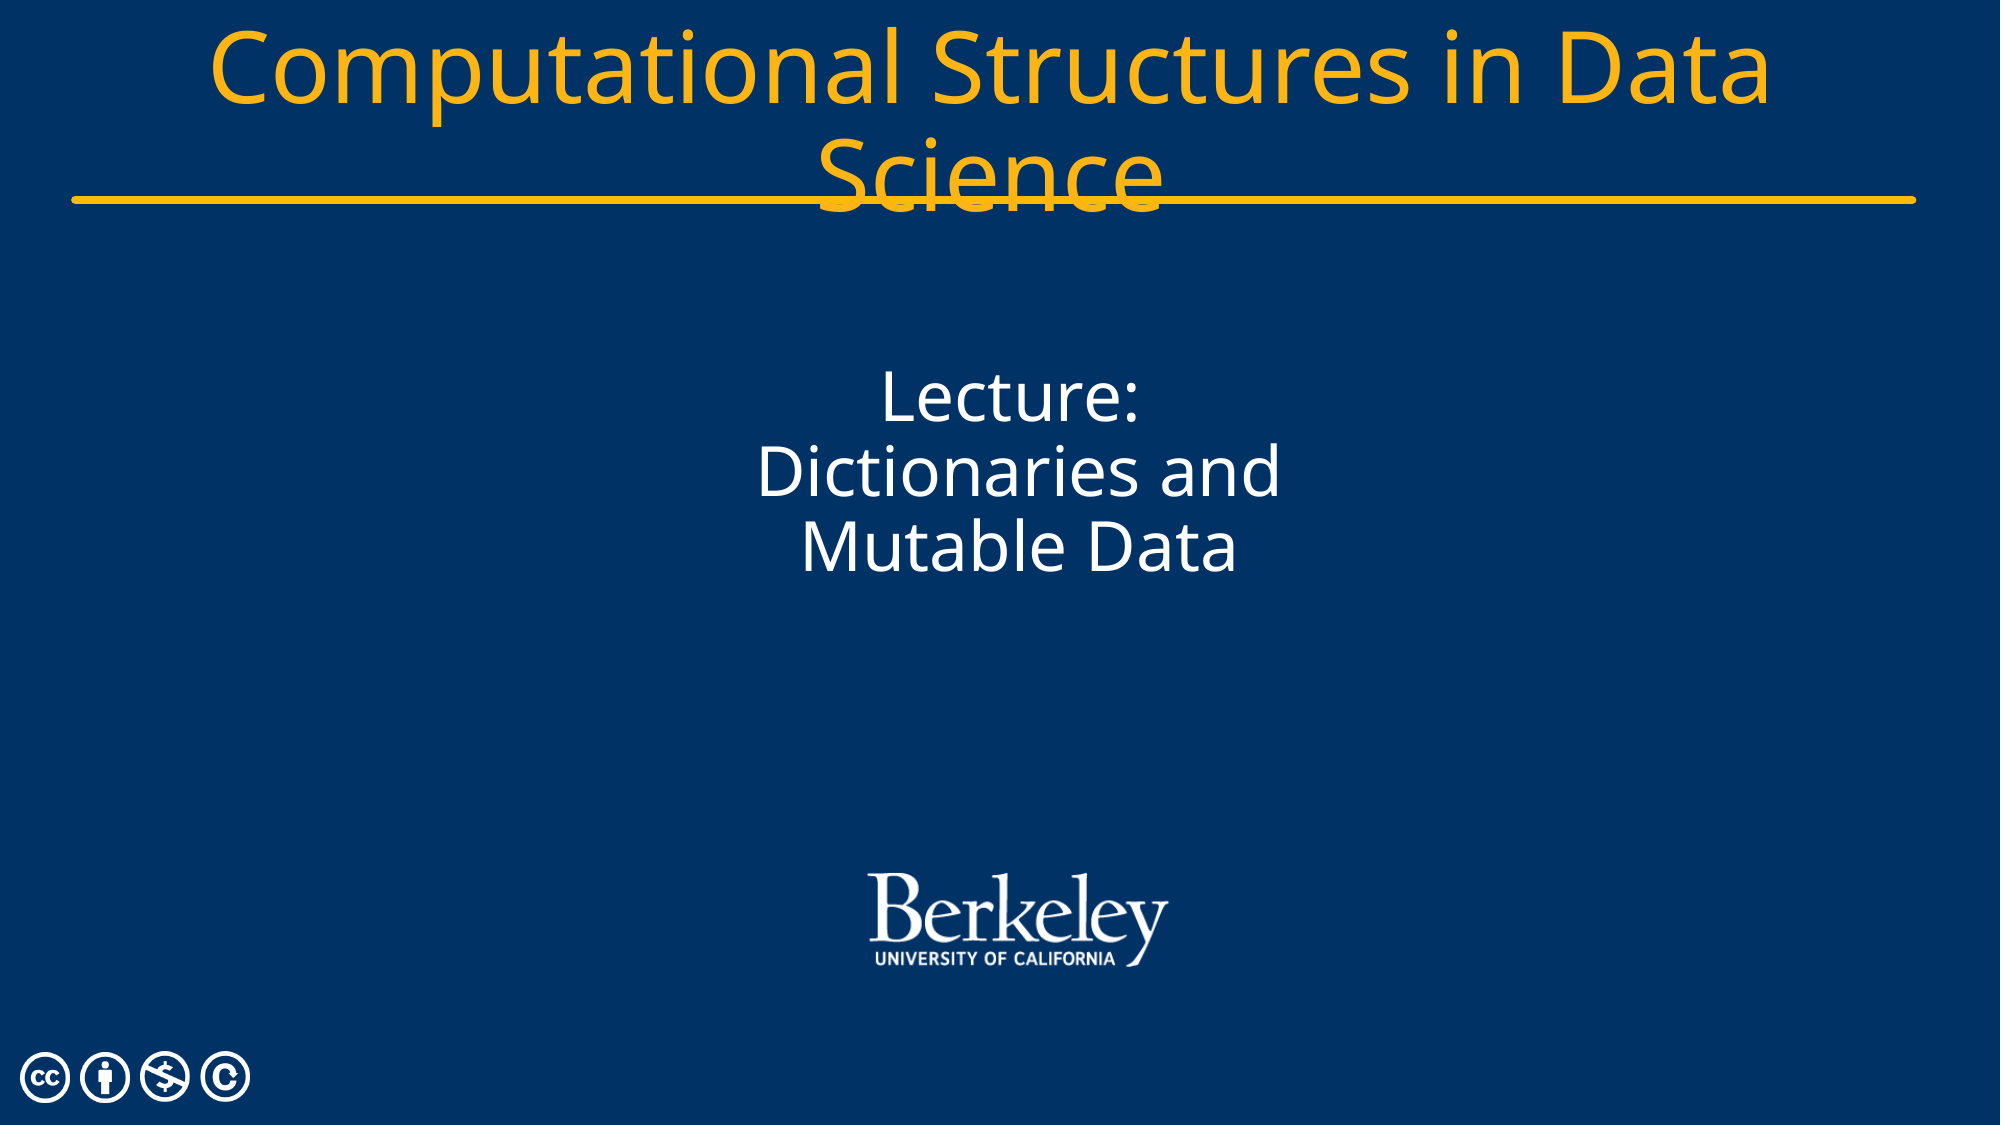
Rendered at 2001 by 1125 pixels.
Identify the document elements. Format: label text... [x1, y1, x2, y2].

picture [80, 1052, 130, 1103]
picture [854, 854, 1184, 987]
picture [140, 1051, 190, 1102]
picture [20, 1052, 70, 1103]
title Lecture: Dictionaries and Mutable Data [323, 351, 1715, 596]
